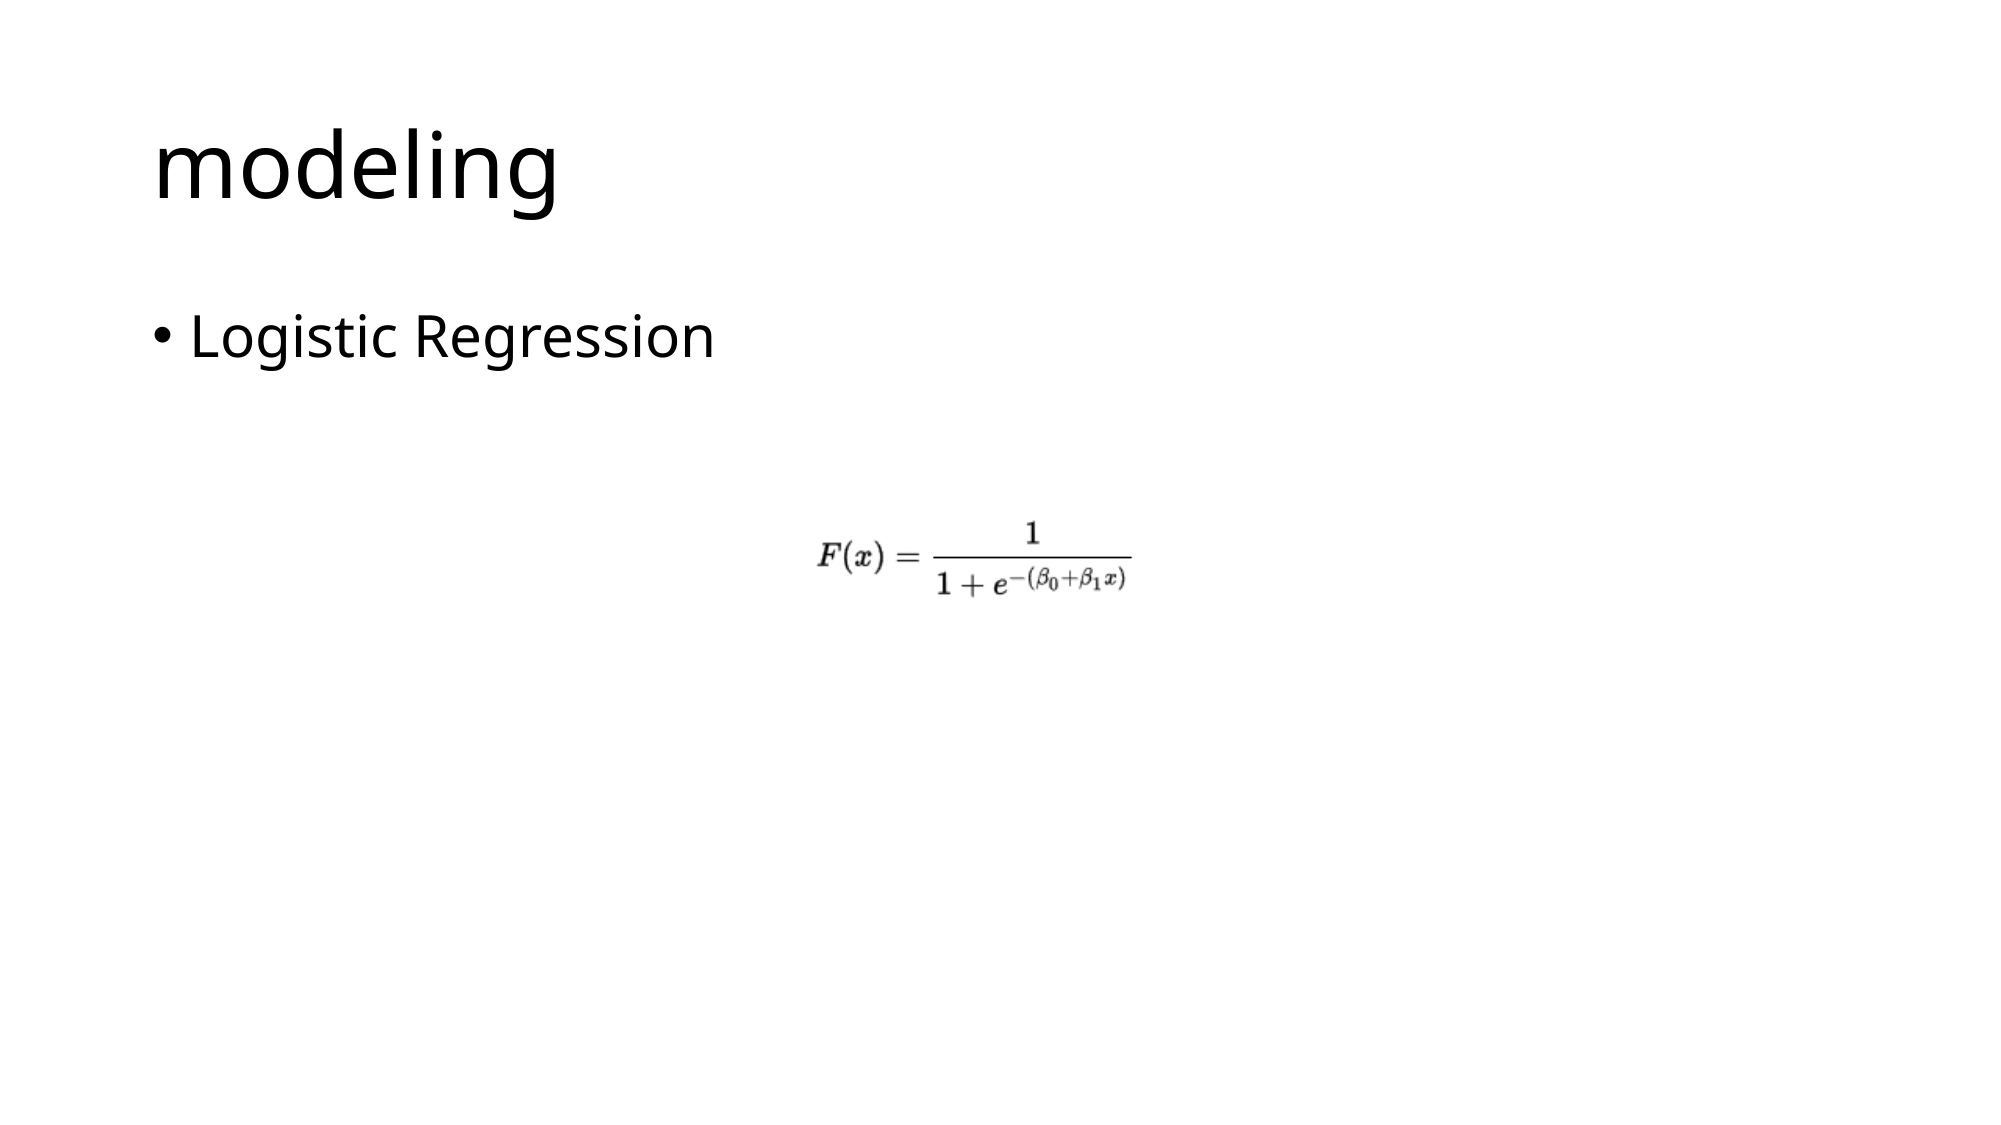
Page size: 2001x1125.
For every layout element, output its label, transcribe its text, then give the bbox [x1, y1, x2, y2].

title modeling [137, 59, 1863, 278]
picture [807, 510, 1193, 615]
list Logistic Regression [137, 299, 1863, 1014]
